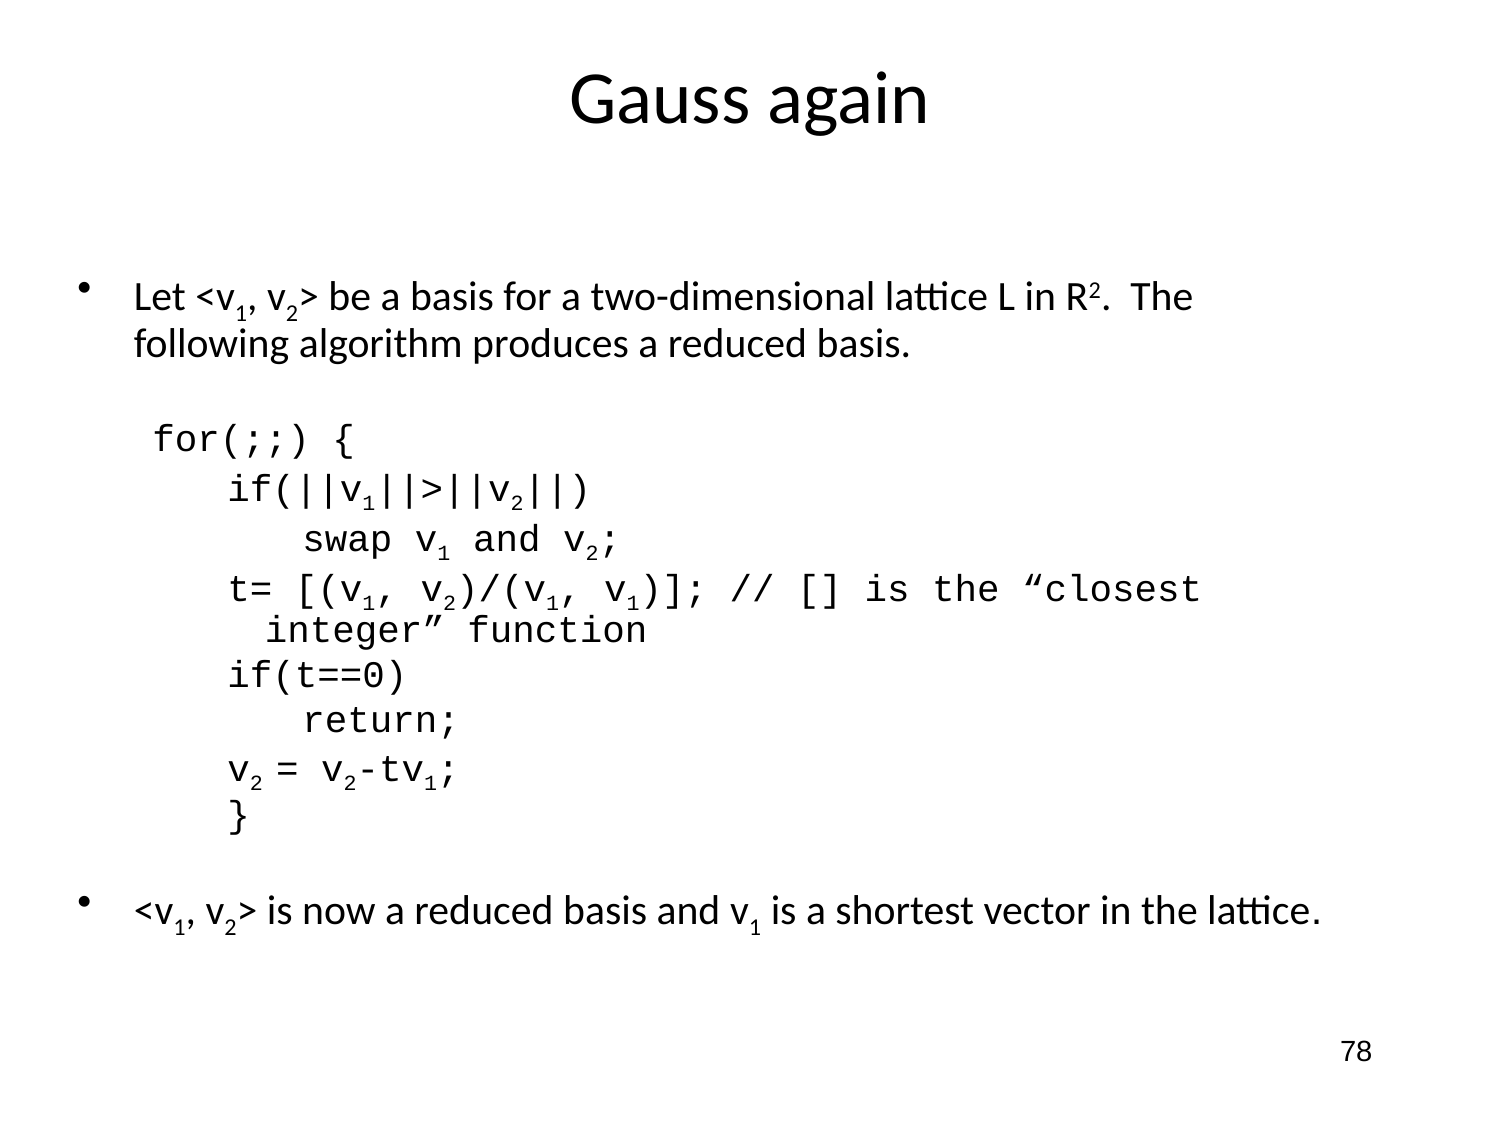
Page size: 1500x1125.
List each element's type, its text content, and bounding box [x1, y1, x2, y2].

title Gauss again [112, 37, 1388, 151]
slide_number 78 [1074, 1024, 1388, 1101]
list Let <v1, v2> be a basis for a two-dimensional lattice L in R2. The following algorithm produces a reduced basis. for(;;) { if(||v1||>||v2||) swap v1 and v2; t= [(v1, v2)/(v1, v1)]; // [] is the “closest integer” function if(t==0) return; v2 = v2-tv1; } <v1, v2> is now a reduced basis and v1 is a shortest vector in the lattice. [62, 262, 1363, 913]
